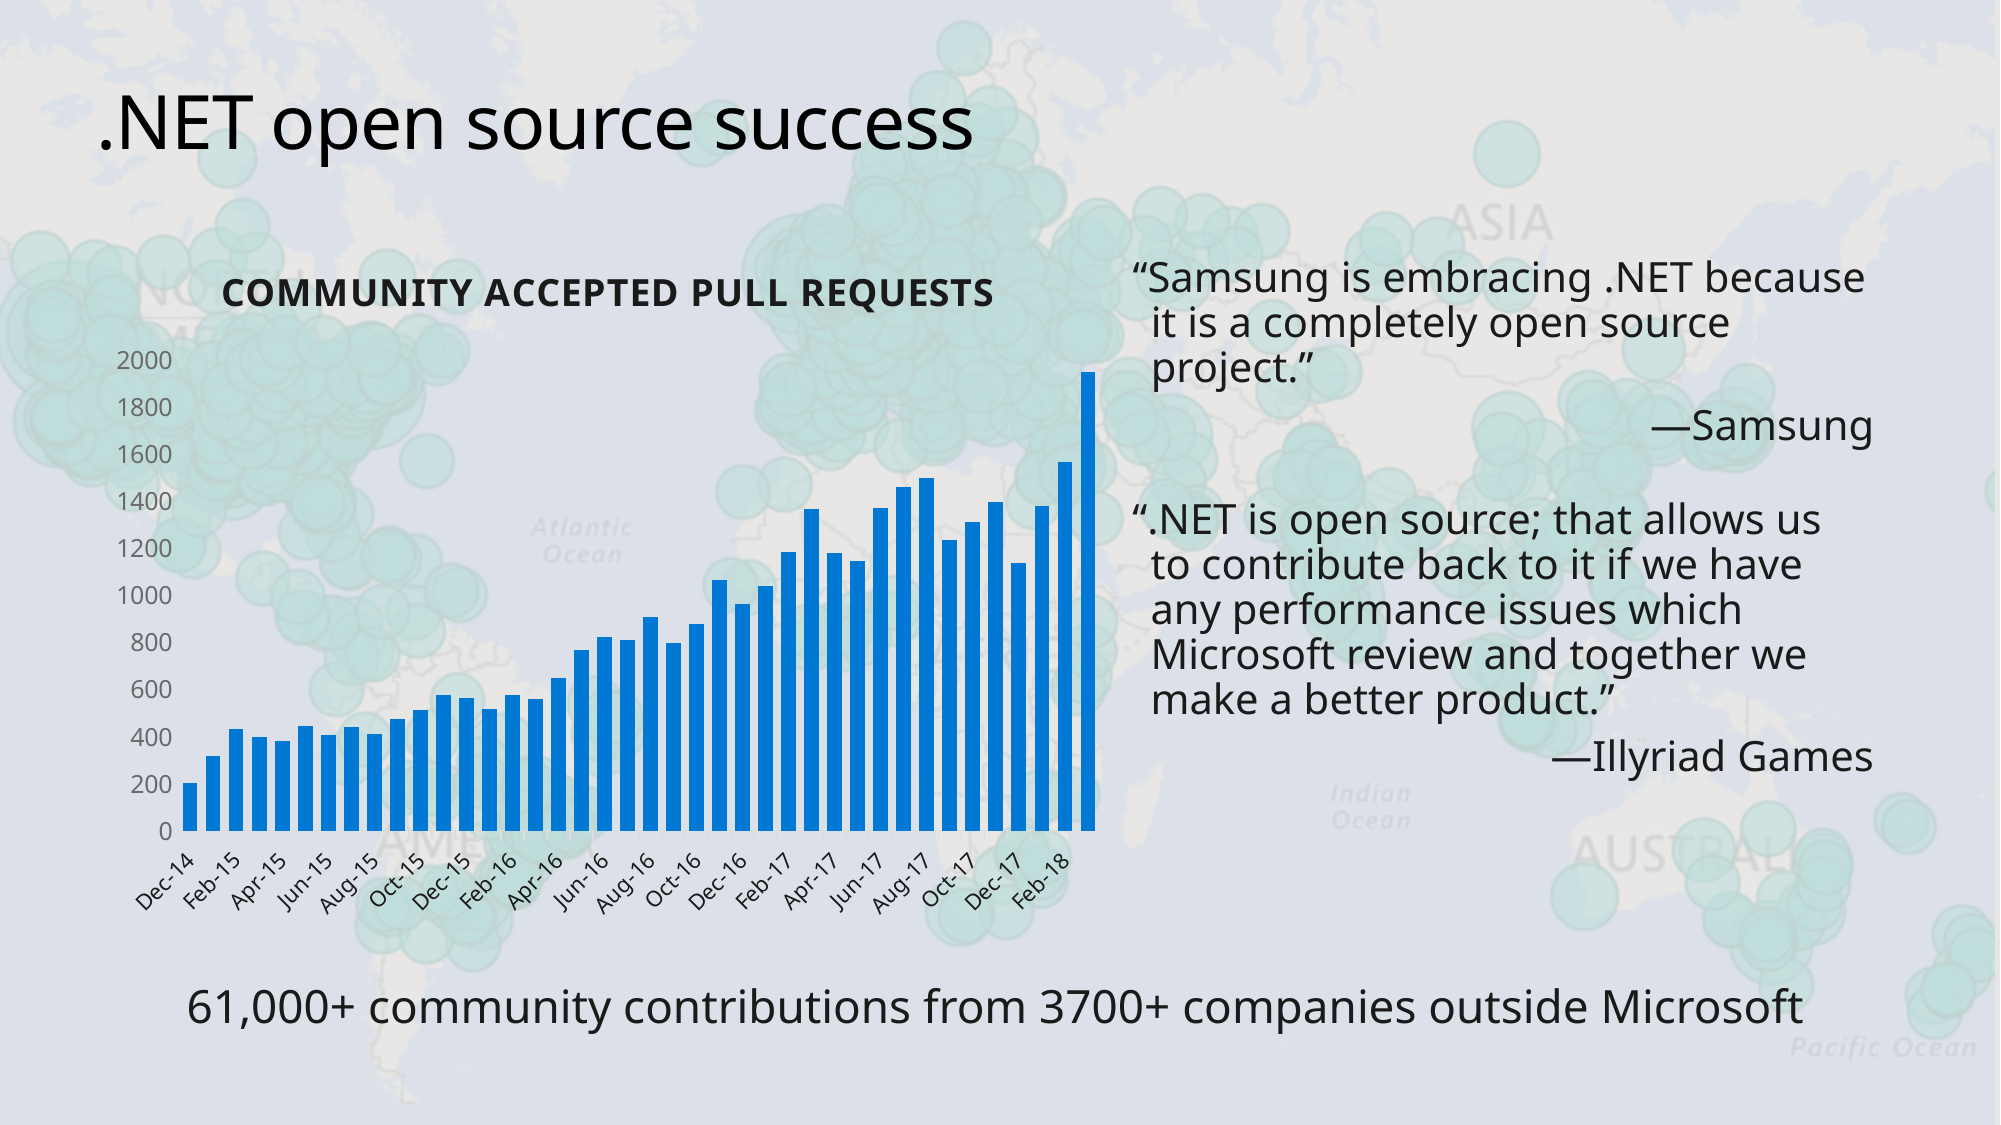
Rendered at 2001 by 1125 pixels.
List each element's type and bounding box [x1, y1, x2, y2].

text_box [1996, 0, 2000, 1125]
picture [0, 0, 1996, 1125]
chart [95, 232, 1121, 934]
